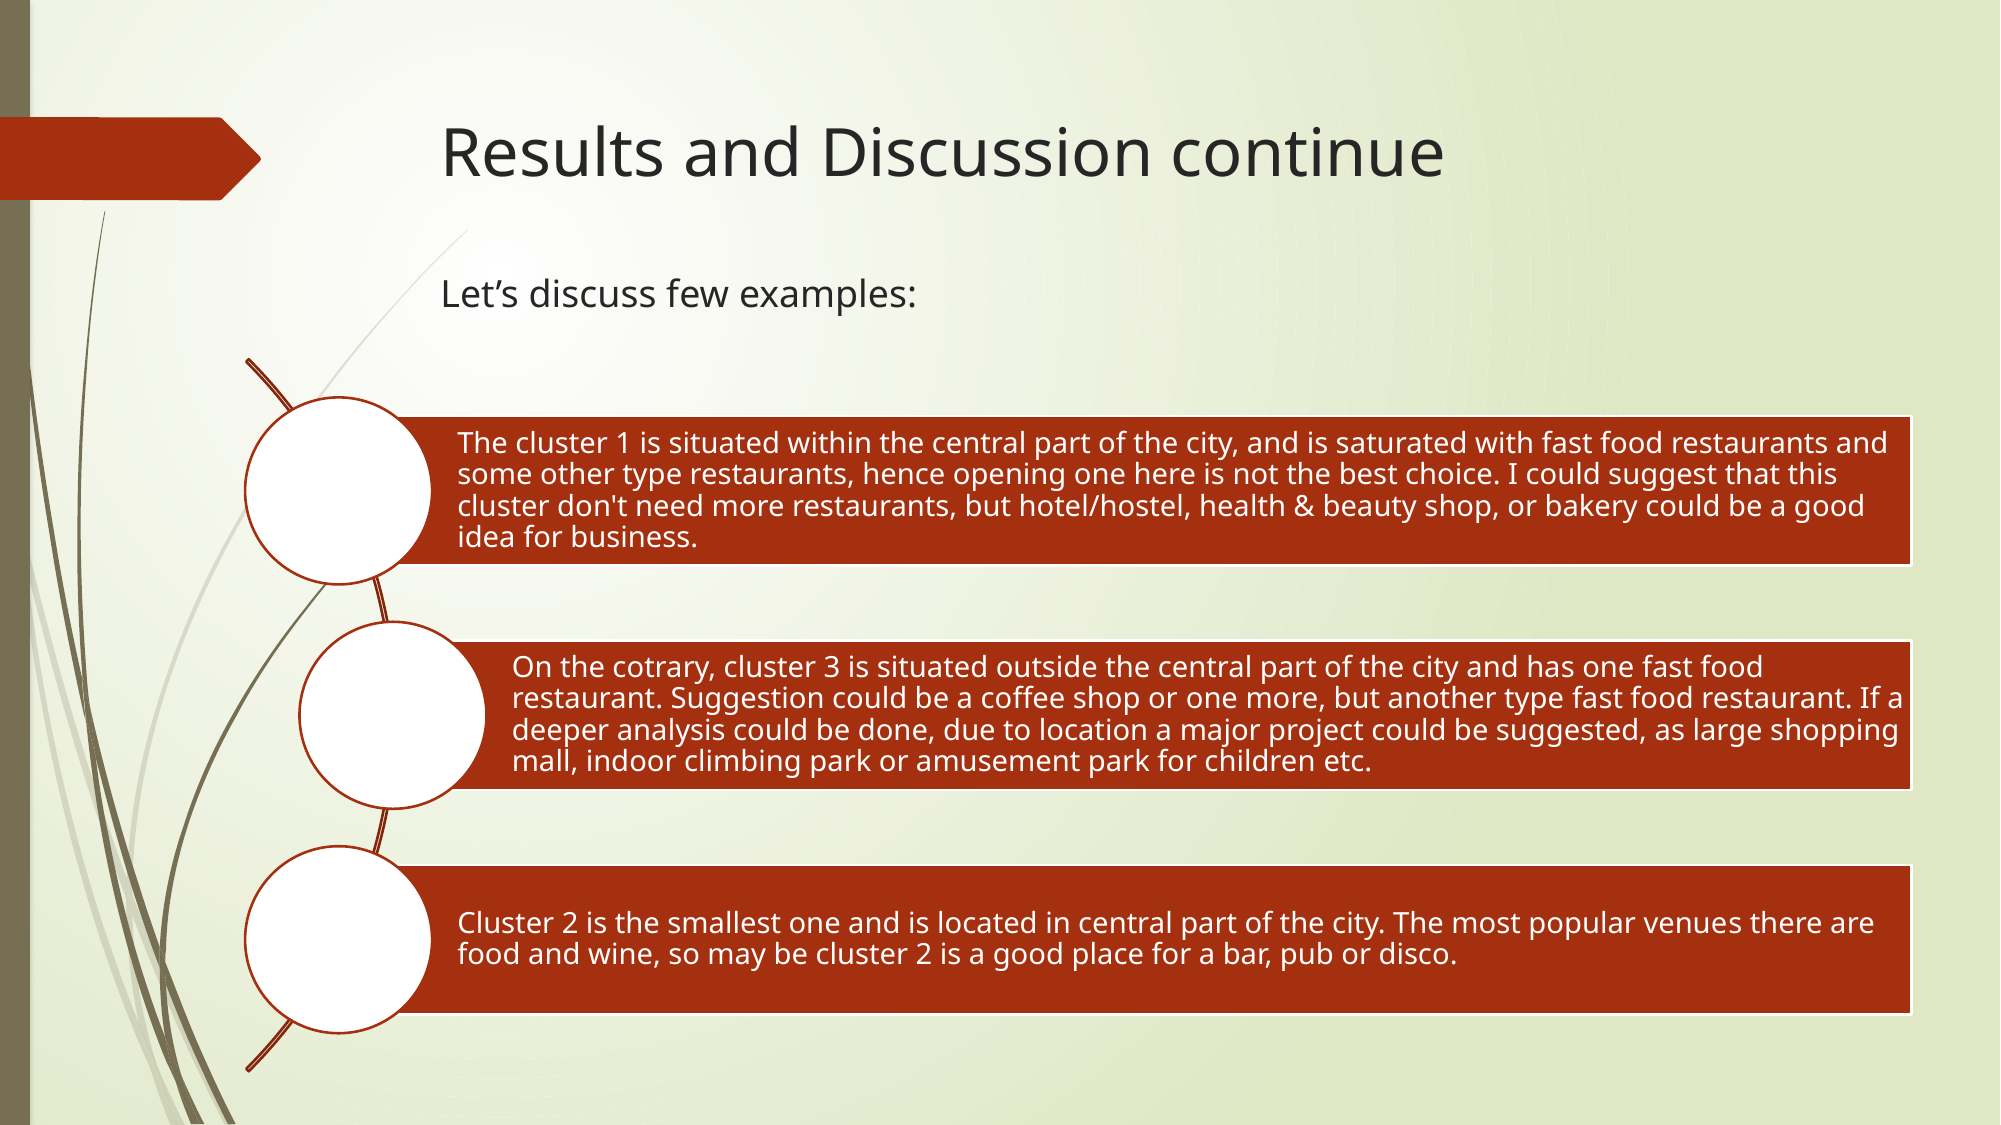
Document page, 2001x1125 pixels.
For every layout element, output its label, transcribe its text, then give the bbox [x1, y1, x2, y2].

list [234, 341, 1923, 1090]
title Results and Discussion continue Let’s discuss few examples: [425, 102, 1888, 339]
